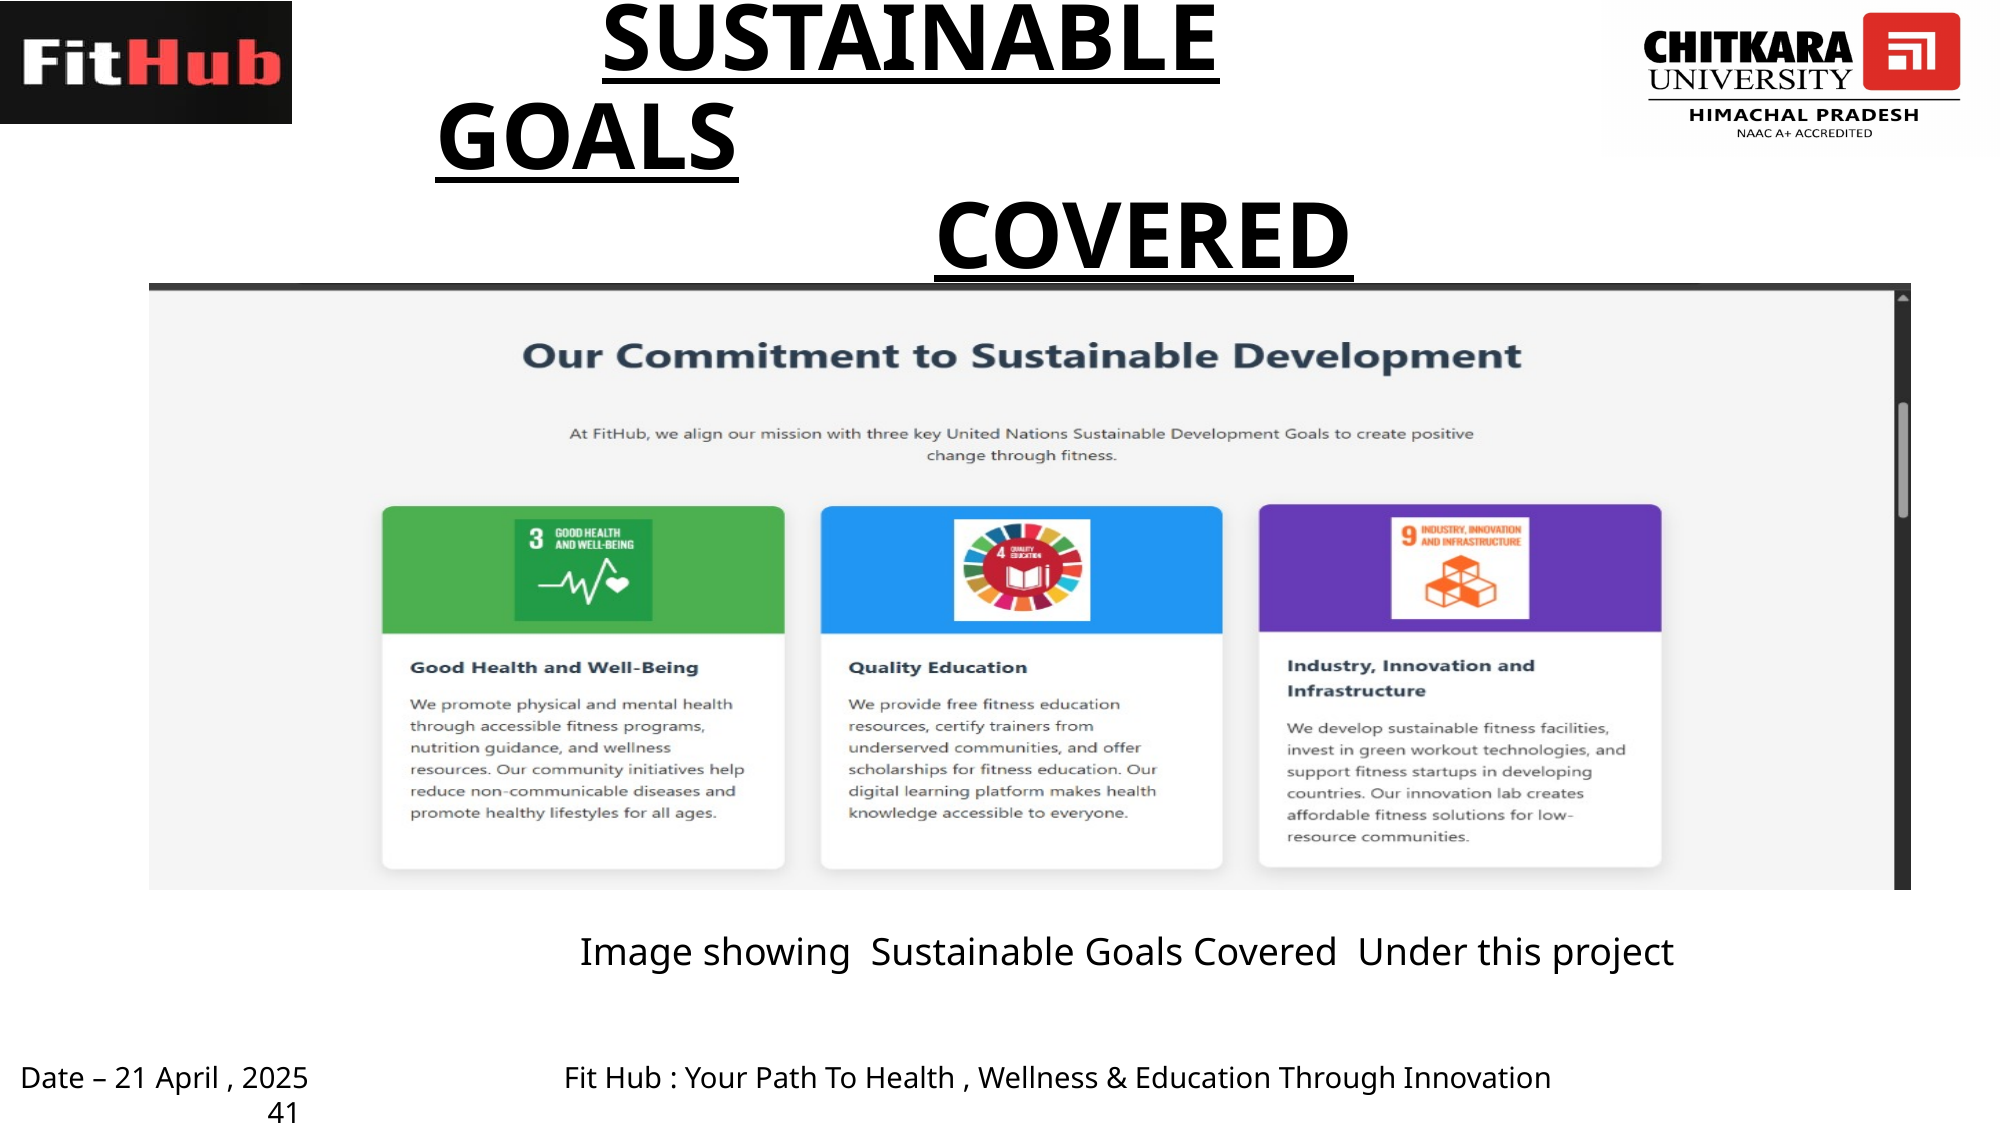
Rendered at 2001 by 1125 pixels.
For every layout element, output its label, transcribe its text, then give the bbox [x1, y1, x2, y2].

text_box Date – 21 April , 2025 Fit Hub : Your Path To Health , Wellness & Education Through Innovation 41 [5, 1051, 1983, 1125]
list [148, 282, 1911, 890]
picture [0, 0, 292, 125]
text_box Image showing Sustainable Goals Covered Under this project [341, 920, 1912, 981]
picture [1601, 0, 2000, 158]
title SUSTAINABLE GOALS COVERED [420, 0, 1453, 282]
